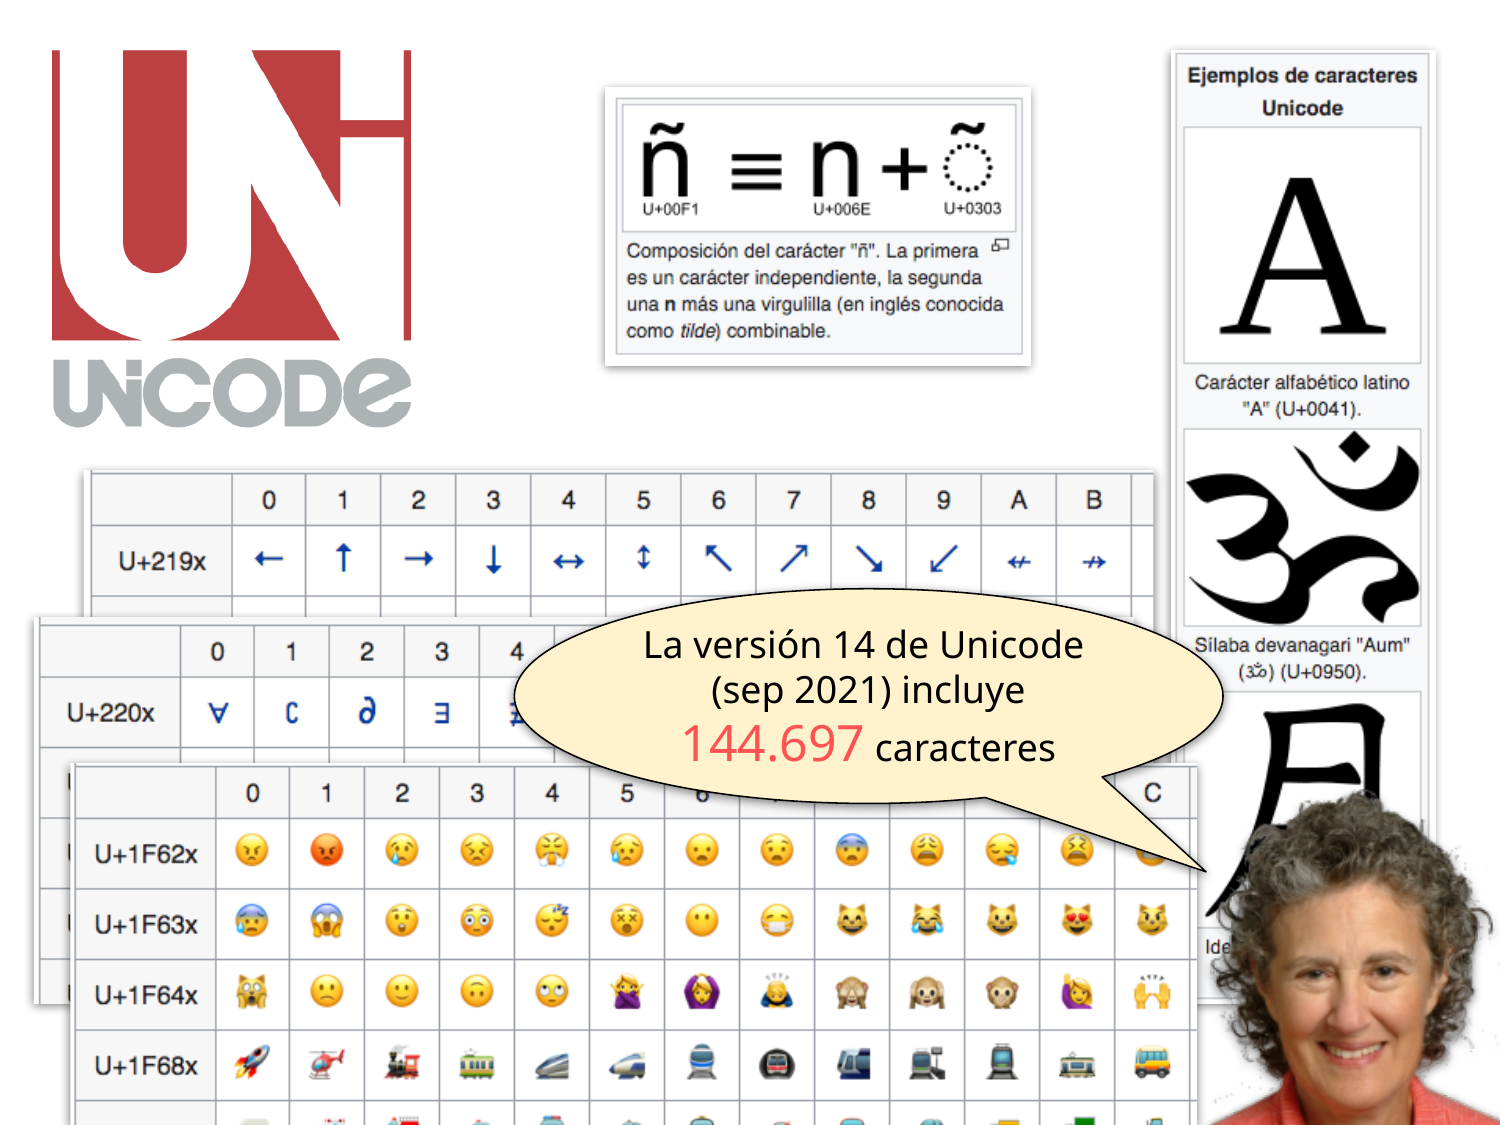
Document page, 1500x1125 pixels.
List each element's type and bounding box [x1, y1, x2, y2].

text_box [1158, 634, 1166, 759]
picture [52, 50, 411, 439]
picture [605, 87, 1032, 366]
picture [33, 50, 1500, 1125]
